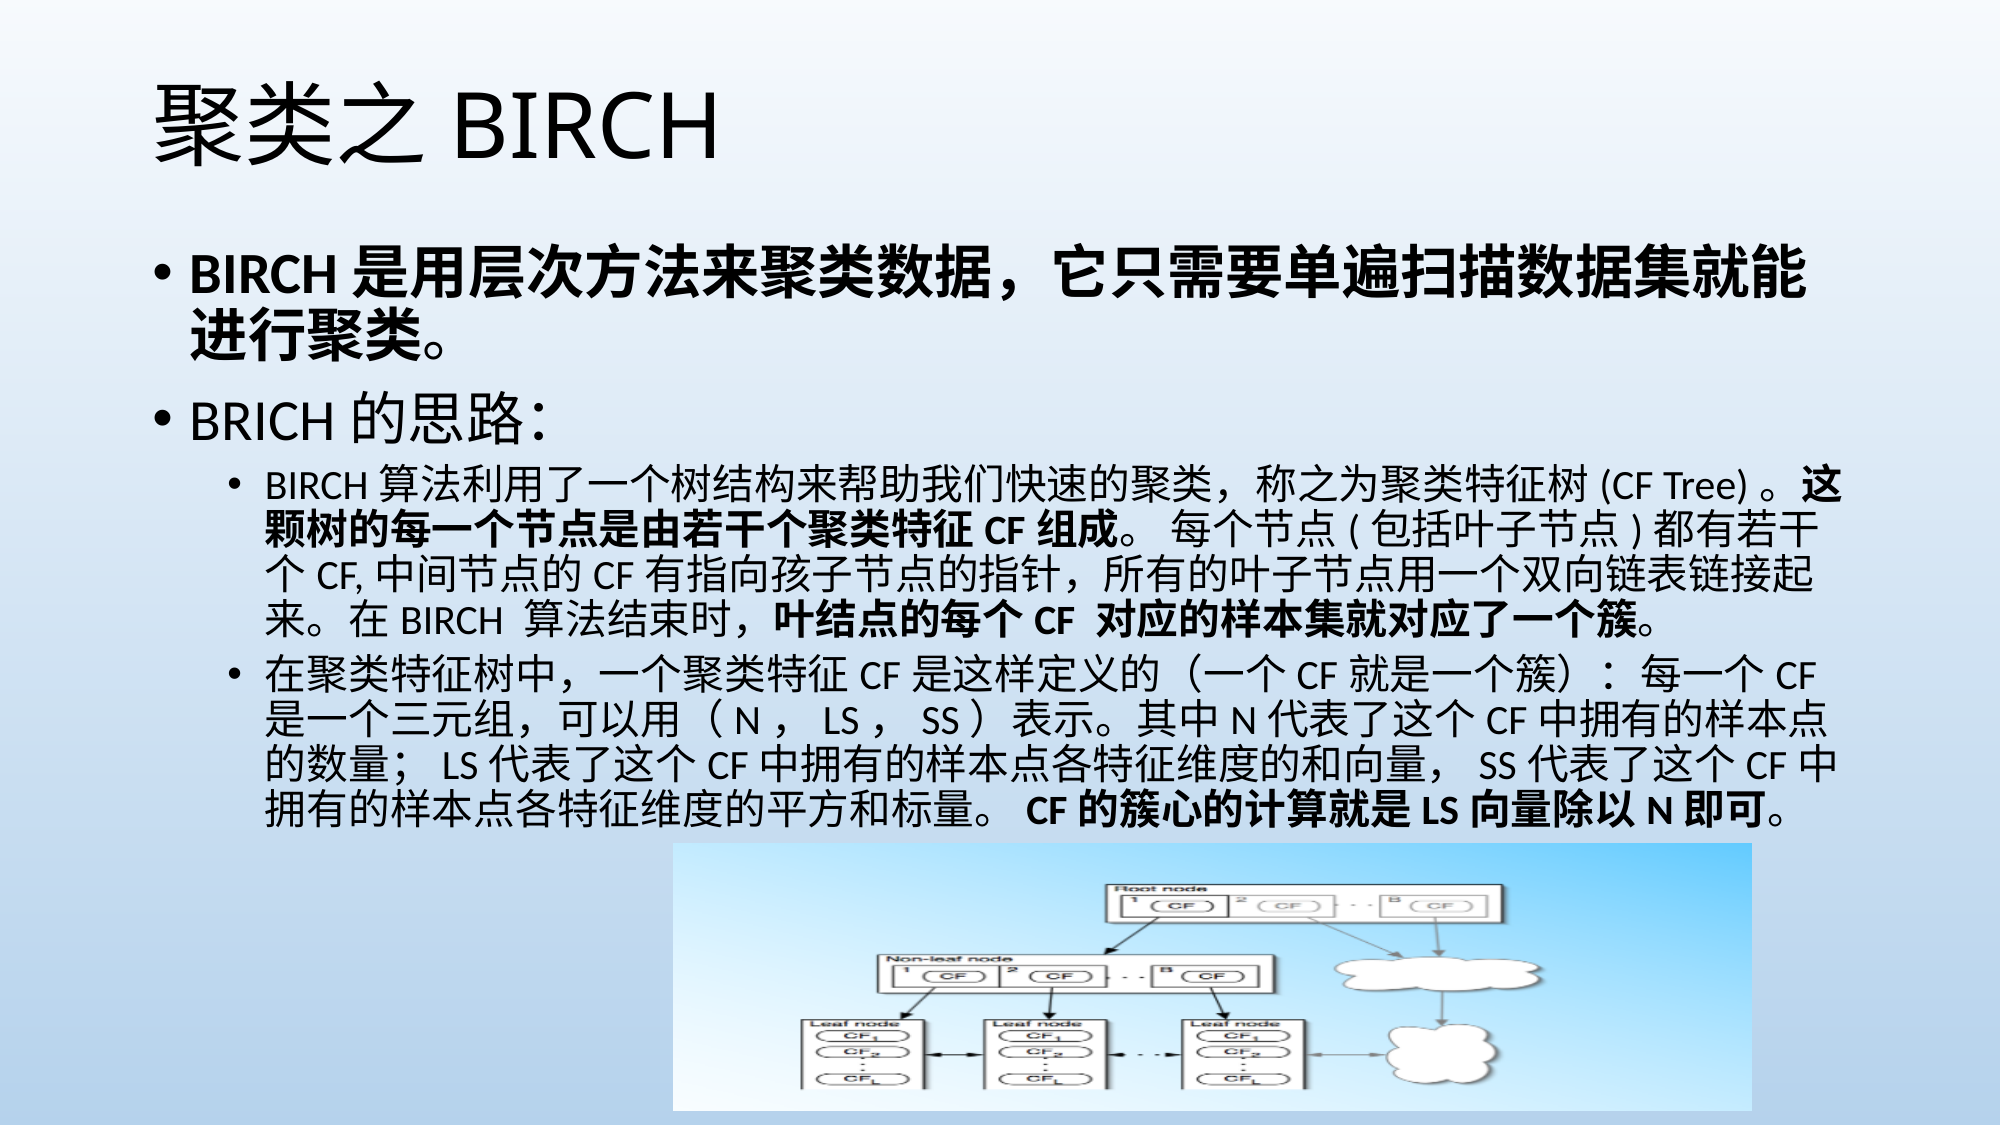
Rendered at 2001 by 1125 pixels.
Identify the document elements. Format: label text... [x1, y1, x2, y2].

title 聚类之BIRCH [137, 59, 1863, 199]
picture [673, 843, 1752, 1111]
list BIRCH是用层次方法来聚类数据，它只需要单遍扫描数据集就能进行聚类。 BRICH的思路： BIRCH算法利用了一个树结构来帮助我们快速的聚类，称之为聚类特征树(CF Tree)。这颗树的每一个节点是由若干个聚类特征CF组成。 每个节点(包括叶子节点)都有若干个CF,中间节点的CF有指向孩子节点的指针，所有的叶子节点用一个双向链表链接起来。在BIRCH 算法结束时，叶结点的每个CF 对应的样本集就对应了一个簇。 在聚类特征树中，一个聚类特征CF是这样定义的（一个CF就是一个簇）：每一个CF是一个三元组，可以用（N，LS，SS）表示。其中N代表了这个CF中拥有的样本点的数量；LS代表了这个CF中拥有的样本点各特征维度的和向量，SS代表了这个CF中拥有的样本点各特征维度的平方和标量。CF的簇心的计算就是LS向量除以N即可。 [137, 235, 1863, 1125]
